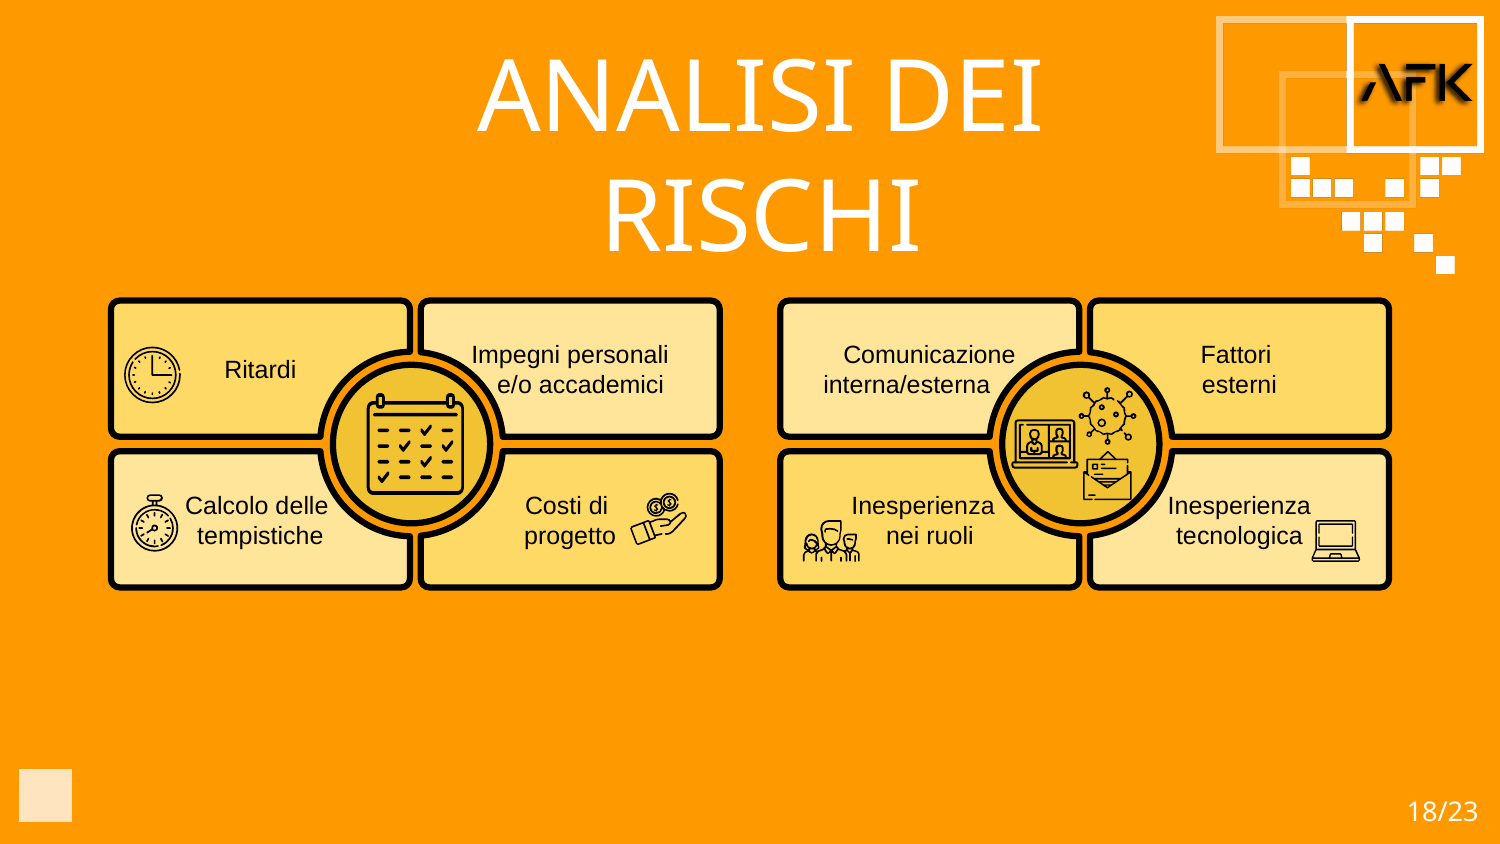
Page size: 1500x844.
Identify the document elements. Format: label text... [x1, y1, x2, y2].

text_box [1082, 450, 1132, 501]
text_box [1311, 519, 1361, 563]
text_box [366, 392, 465, 496]
picture [19, 769, 72, 823]
text_box ANALISI DEI RISCHI [418, 16, 1105, 137]
picture [1216, 16, 1484, 274]
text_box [802, 519, 860, 563]
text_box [629, 492, 689, 546]
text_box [1078, 386, 1137, 446]
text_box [779, 300, 1390, 588]
slide_number ‹#›/23 [1354, 779, 1494, 844]
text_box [110, 300, 720, 588]
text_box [123, 346, 182, 404]
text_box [1011, 419, 1078, 469]
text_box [124, 494, 182, 552]
